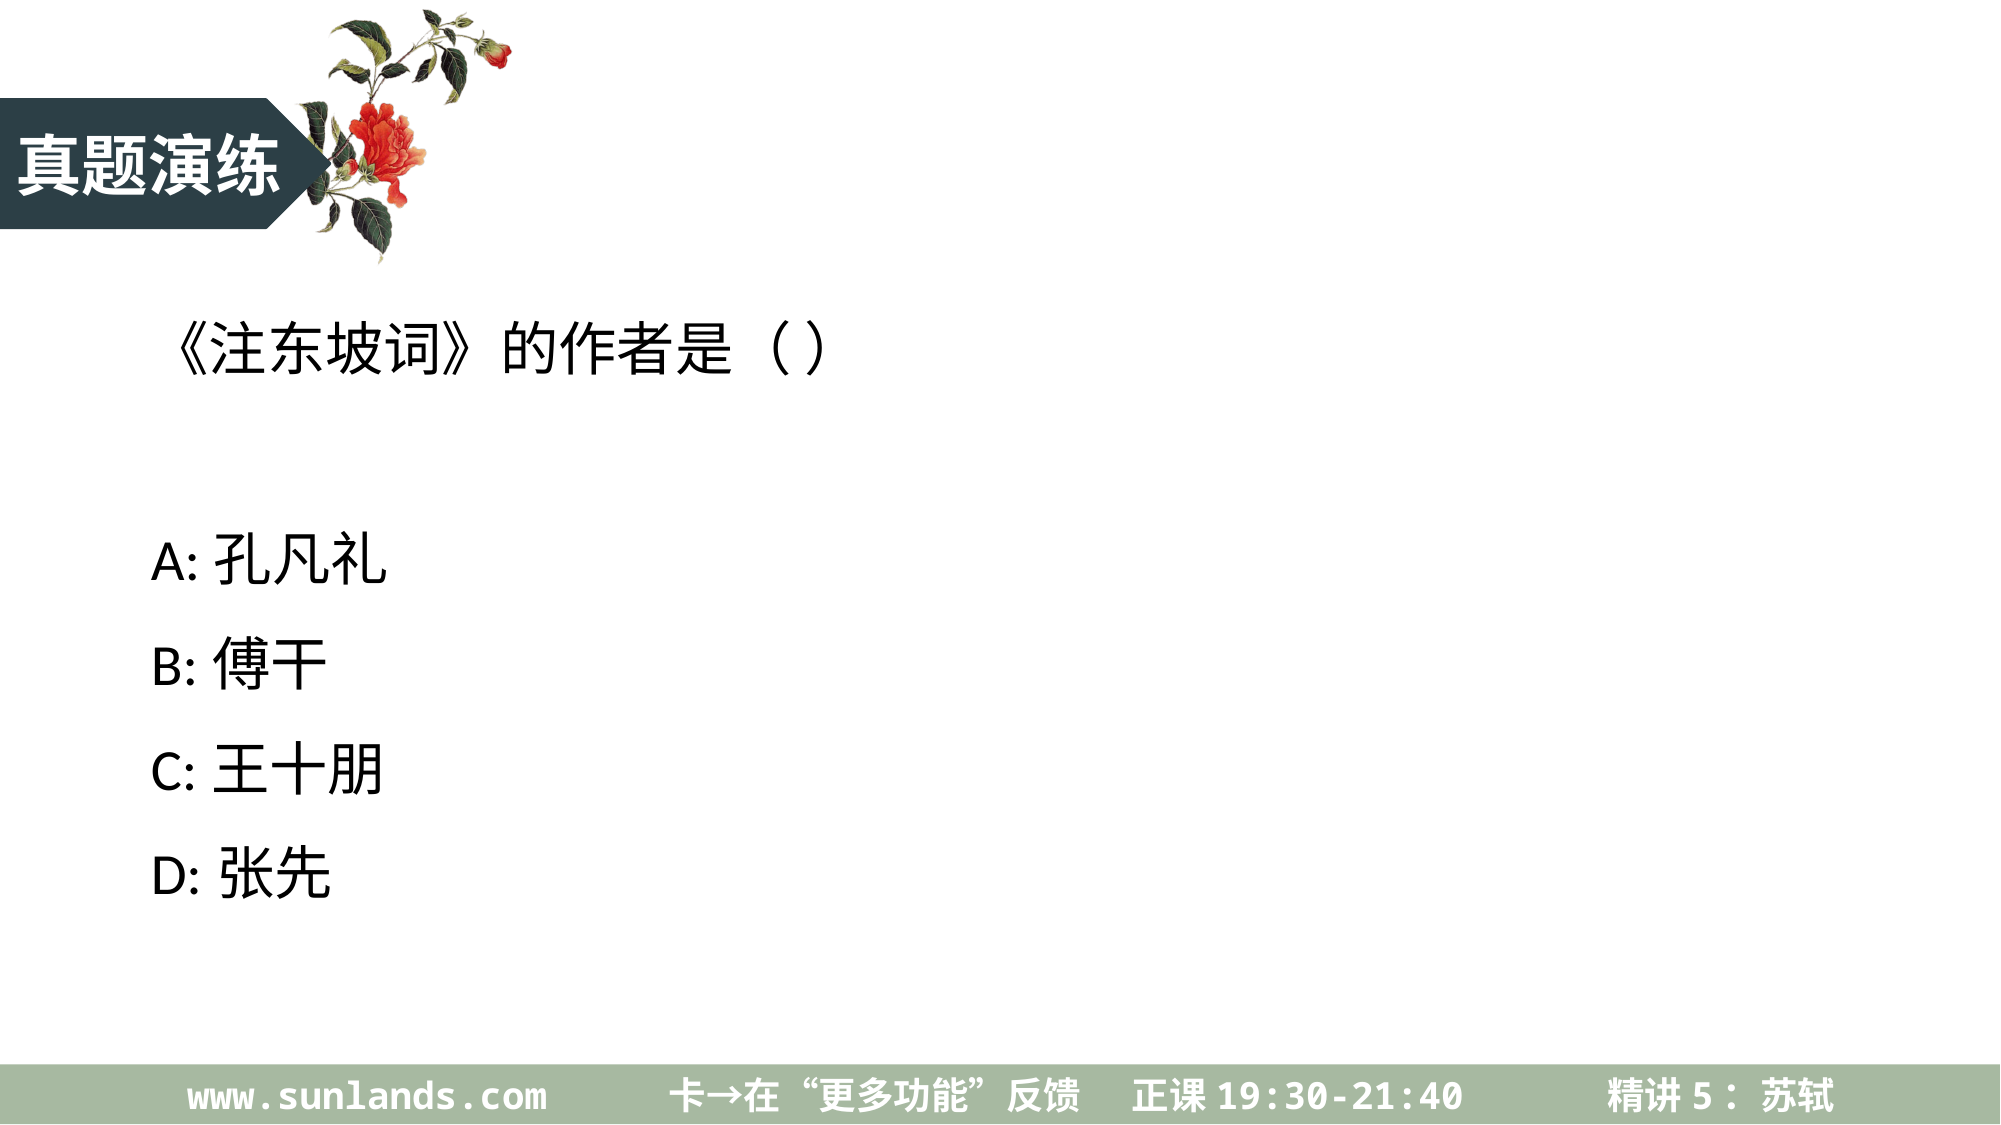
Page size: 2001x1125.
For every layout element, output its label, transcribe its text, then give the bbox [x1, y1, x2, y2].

text_box 《注东坡词》的作者是（ ） A:孔凡礼 B:傅干 C:王十朋 D:张先 [136, 269, 1908, 915]
text_box 真题演练 [0, 98, 260, 230]
picture [209, 0, 571, 289]
